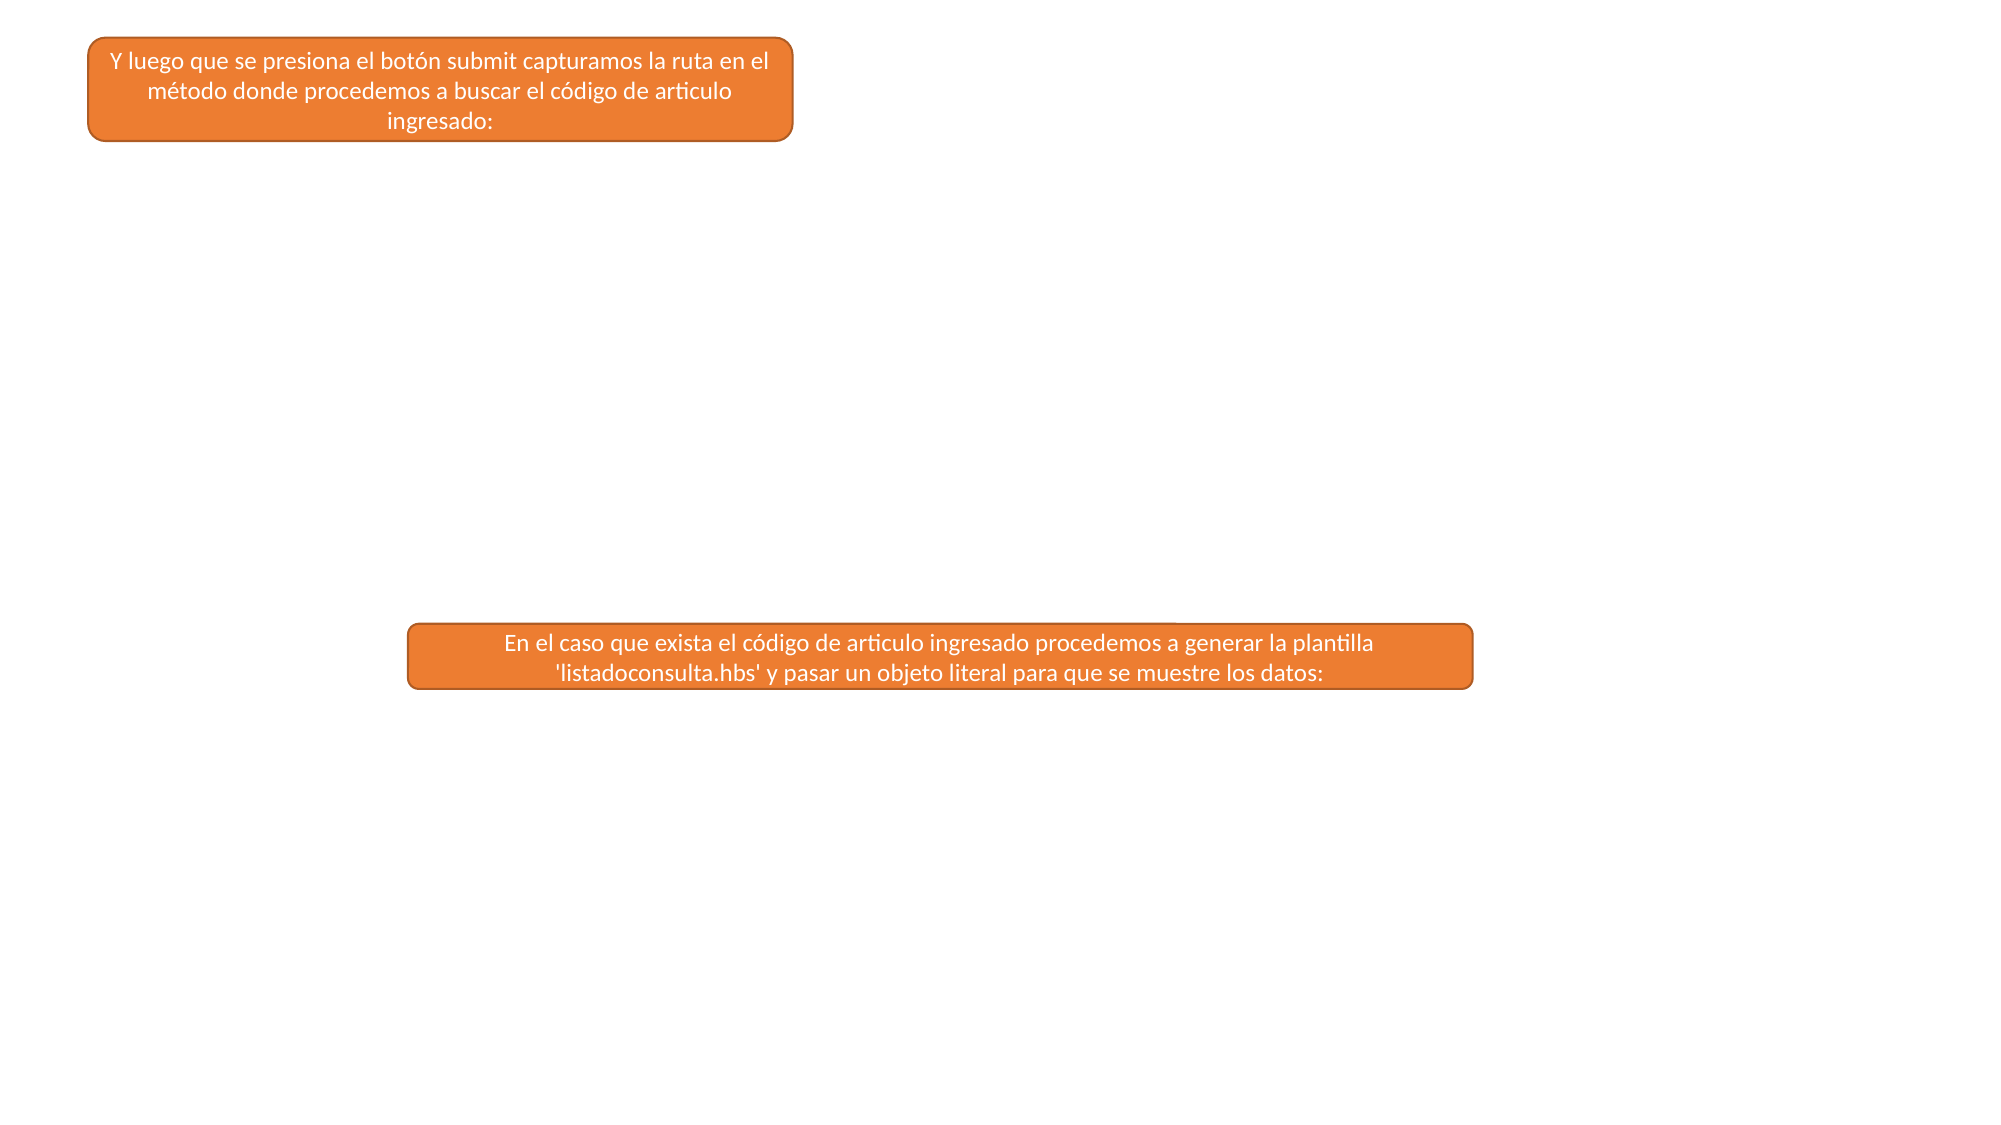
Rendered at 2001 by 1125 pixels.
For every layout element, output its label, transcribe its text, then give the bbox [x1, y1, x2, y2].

text_box [137, 299, 1863, 1014]
text_box En el caso que exista el código de articulo ingresado procedemos a generar la plantilla 'listadoconsulta.hbs' y pasar un objeto literal para que se muestre los datos: [407, 623, 1473, 689]
text_box Y luego que se presiona el botón submit capturamos la ruta en el método donde procedemos a buscar el código de articulo ingresado: [88, 37, 793, 142]
text_box [137, 59, 1863, 278]
